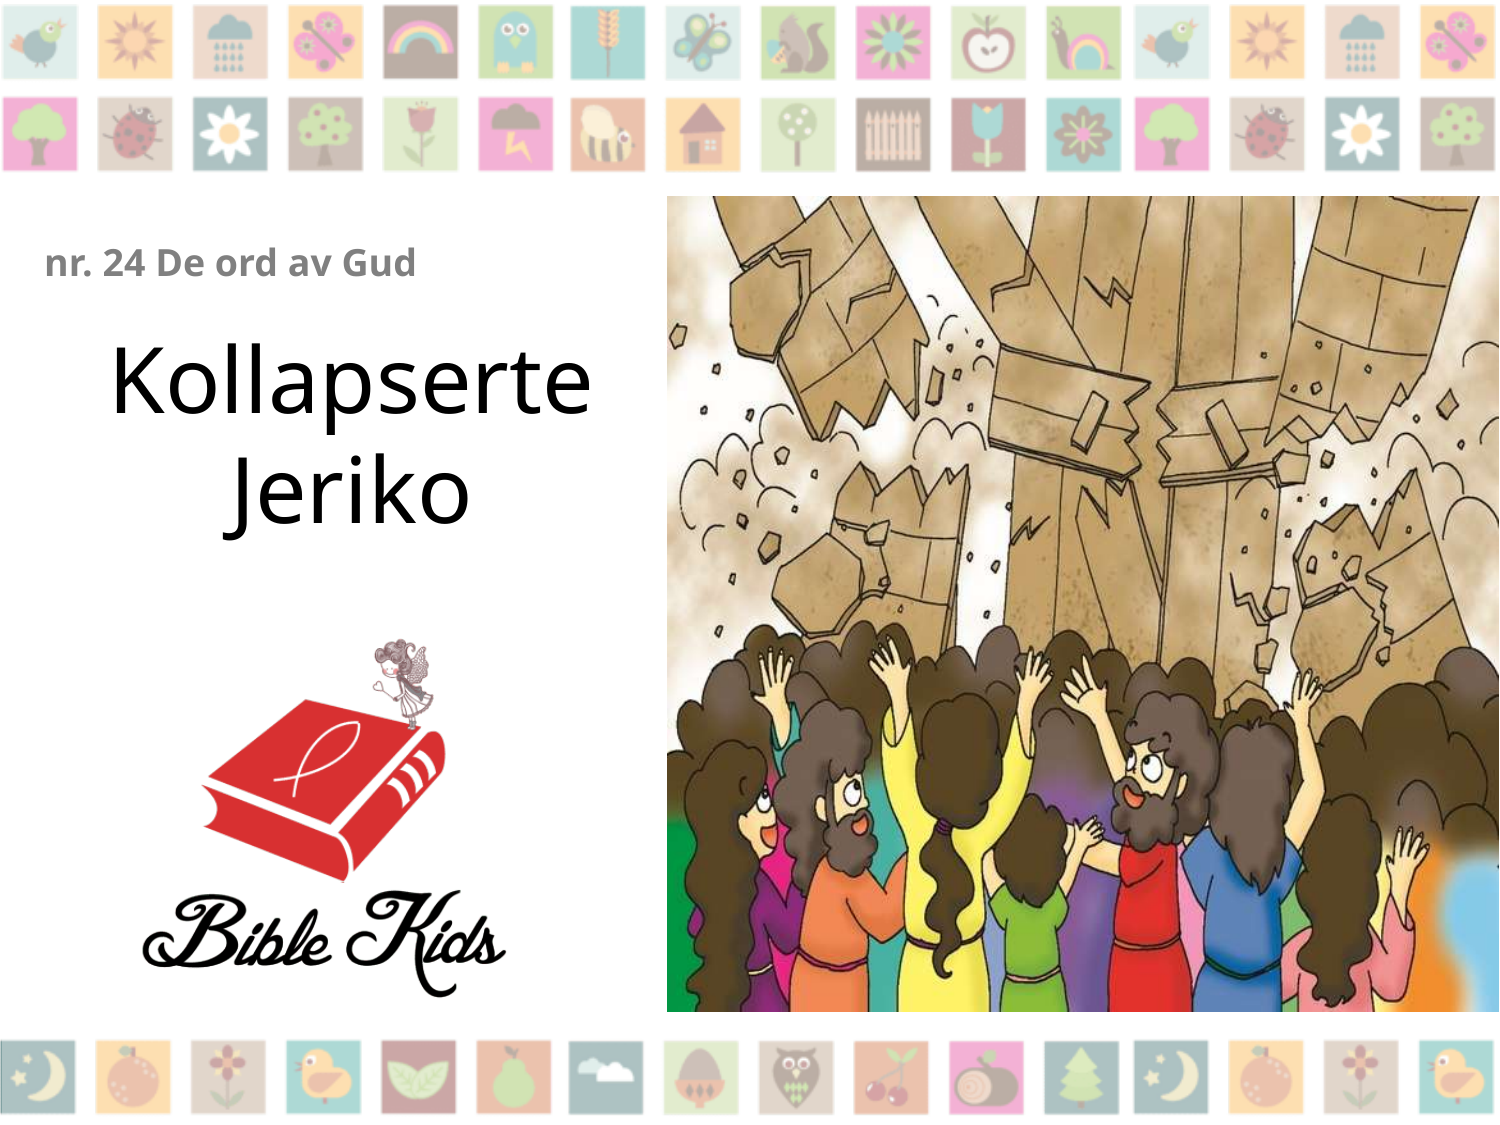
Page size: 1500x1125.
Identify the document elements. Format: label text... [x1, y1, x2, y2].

text_box Kollapserte Jeriko [29, 314, 661, 550]
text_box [0, 1028, 1500, 1118]
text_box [0, 3, 1500, 181]
picture [117, 600, 544, 1027]
text_box nr. 24 De ord av Gud [29, 231, 526, 292]
picture [666, 195, 1499, 1012]
